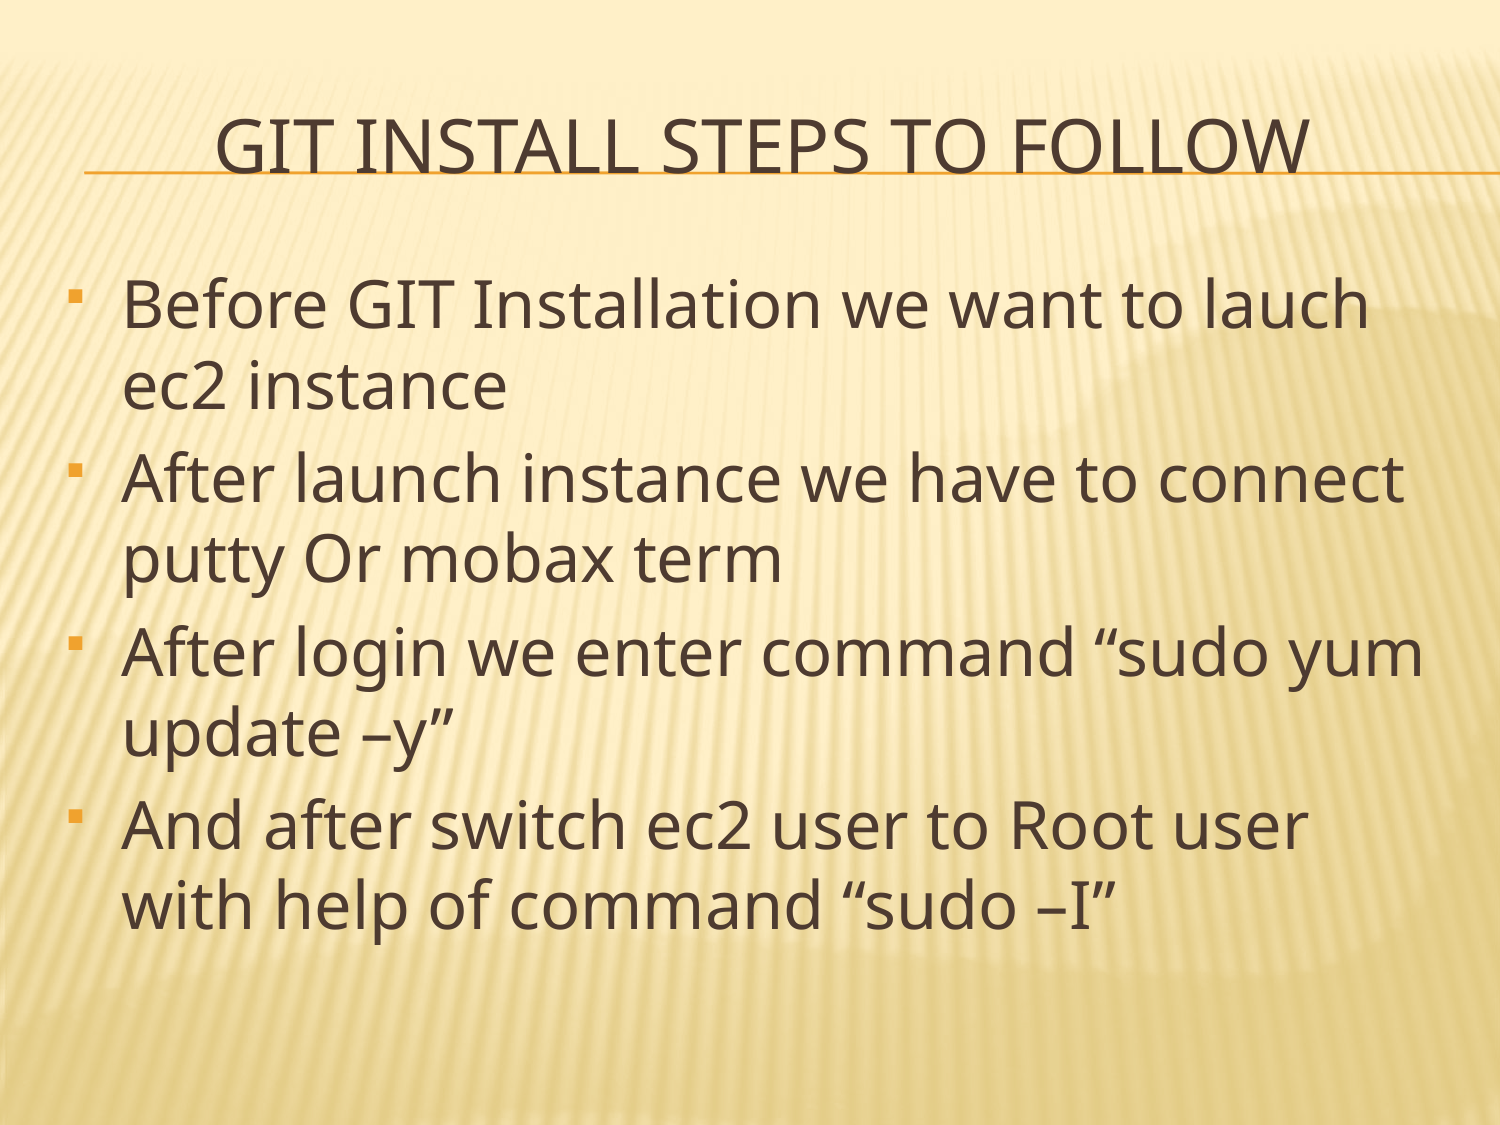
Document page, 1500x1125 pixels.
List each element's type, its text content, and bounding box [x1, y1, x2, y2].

list Before GIT Installation we want to lauch ec2 instance After launch instance we have to connect putty Or mobax term After login we enter command “sudo yum update –y” And after switch ec2 user to Root user with help of command “sudo –I” [50, 254, 1475, 998]
title Git INSTALL steps to follow [50, 75, 1475, 213]
